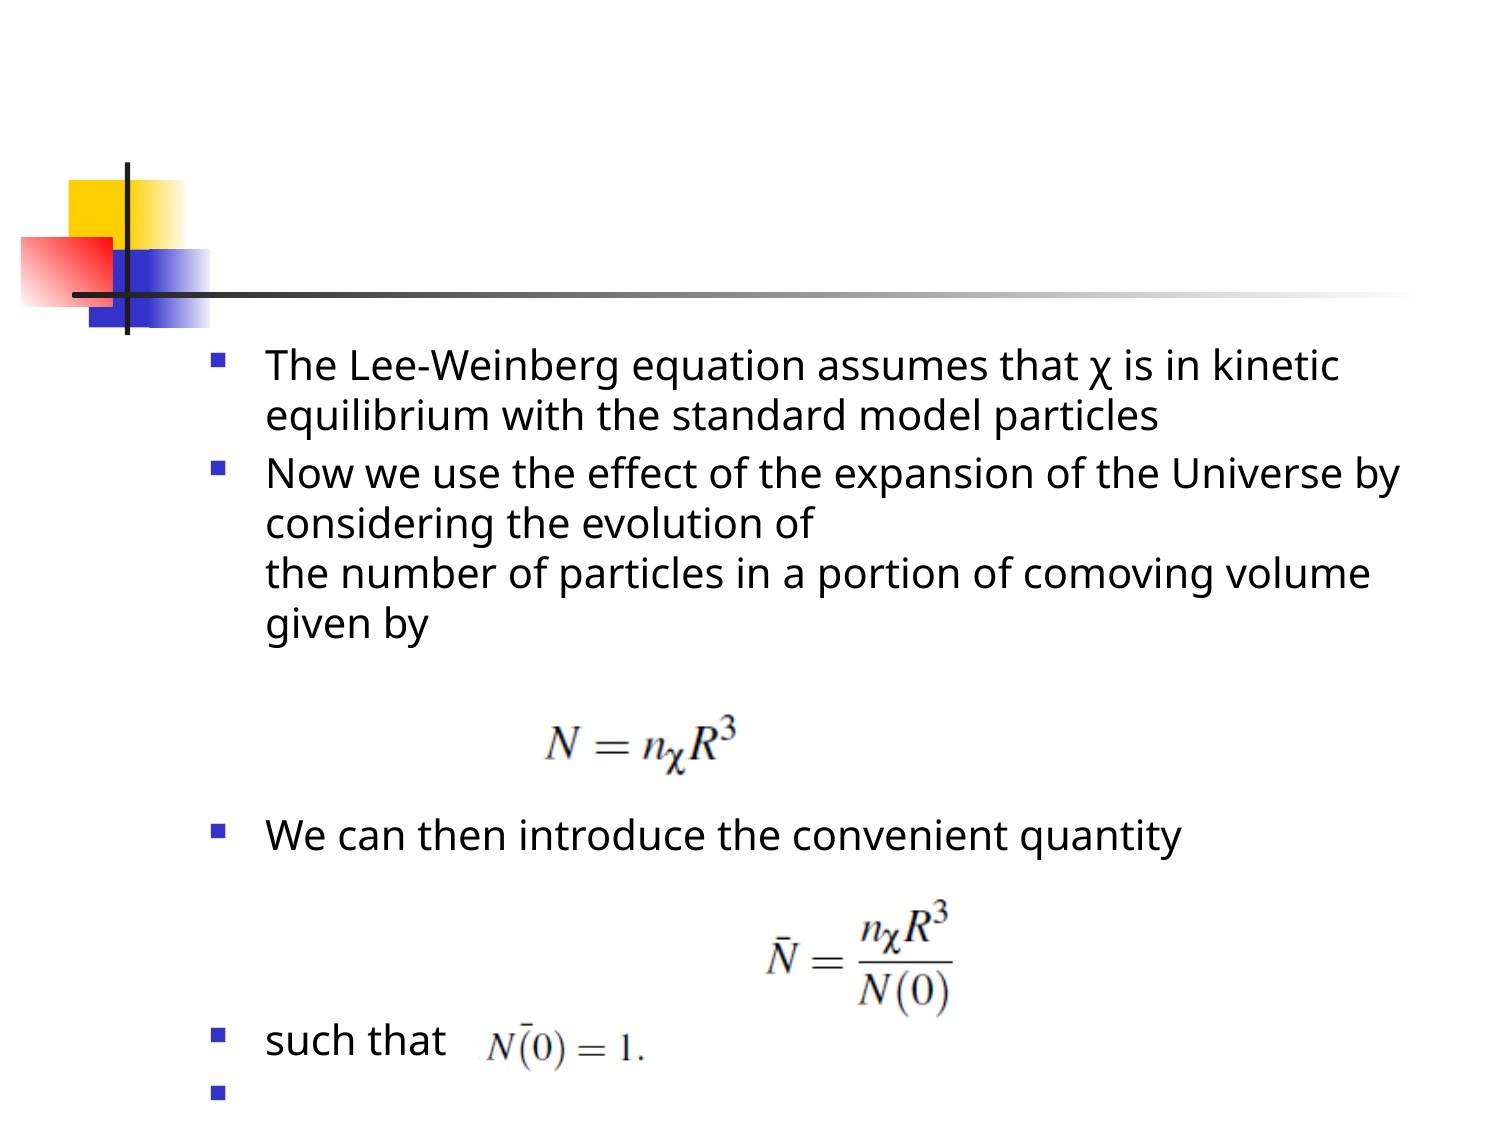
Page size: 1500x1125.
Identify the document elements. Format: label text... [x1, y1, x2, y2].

picture [525, 692, 758, 788]
list The Lee-Weinberg equation assumes that χ is in kinetic equilibrium with the standard model particles Now we use the effect of the expansion of the Universe by considering the evolution of the number of particles in a portion of comoving volume given by We can then introduce the convenient quantity such that [193, 330, 1470, 1007]
picture [477, 999, 656, 1089]
picture [737, 869, 1058, 1038]
